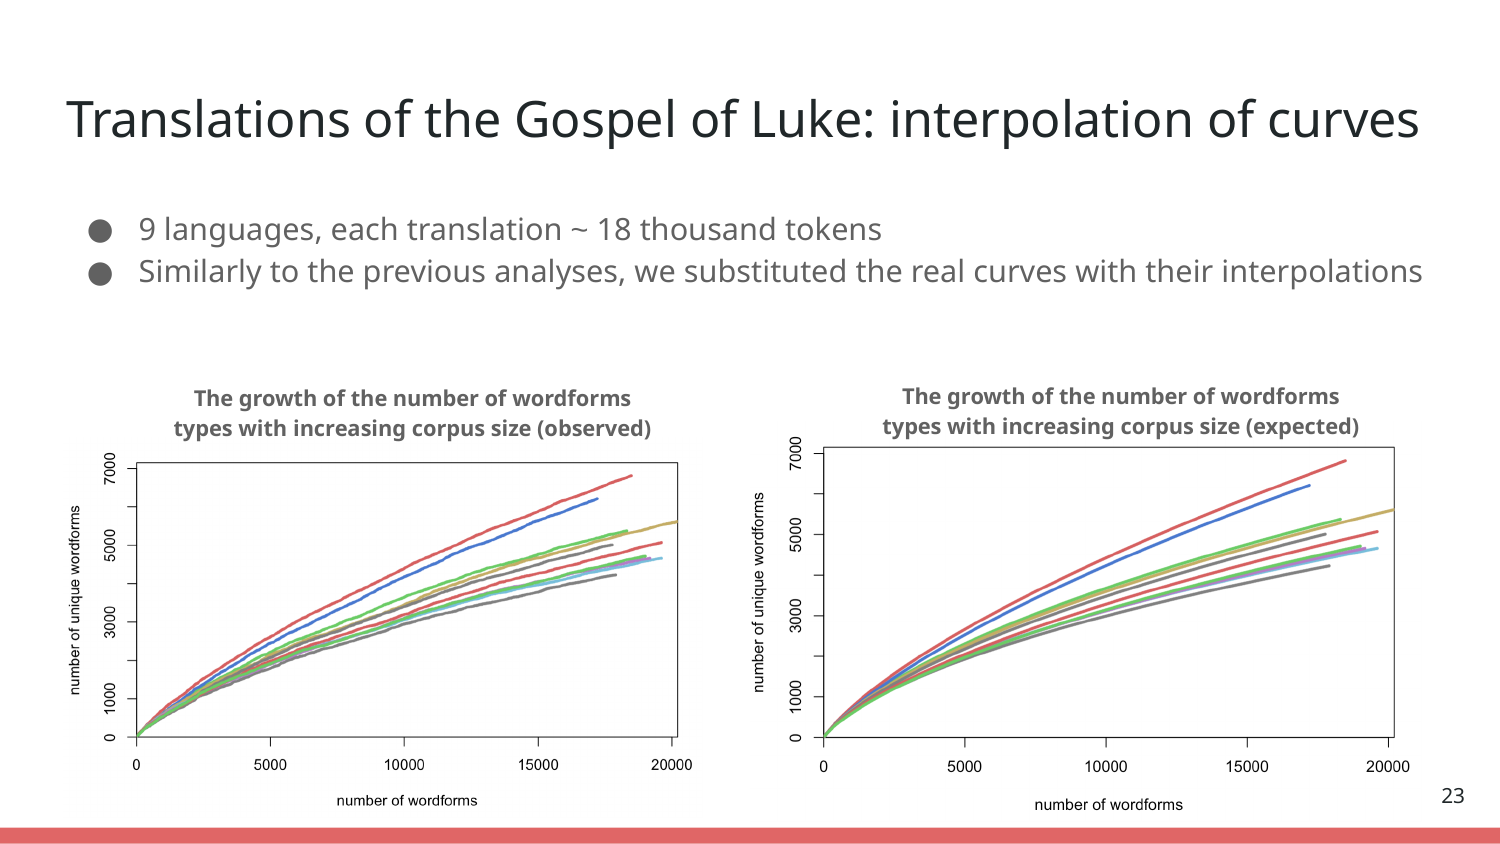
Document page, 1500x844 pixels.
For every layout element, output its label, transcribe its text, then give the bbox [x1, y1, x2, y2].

picture [62, 437, 703, 819]
title Translations of the Gospel of Luke: interpolation of curves [51, 72, 1449, 167]
text_box The growth of the number of wordforms types with increasing corpus size (expected) [855, 363, 1387, 420]
list 9 languages, each translation ~ 18 thousand tokens Similarly to the previous analyses, we substituted the real curves with their interpolations [51, 189, 1449, 333]
text_box The growth of the number of wordforms types with increasing corpus size (observed) [147, 365, 678, 435]
picture [749, 421, 1422, 822]
slide_number ‹#› [1420, 764, 1480, 830]
